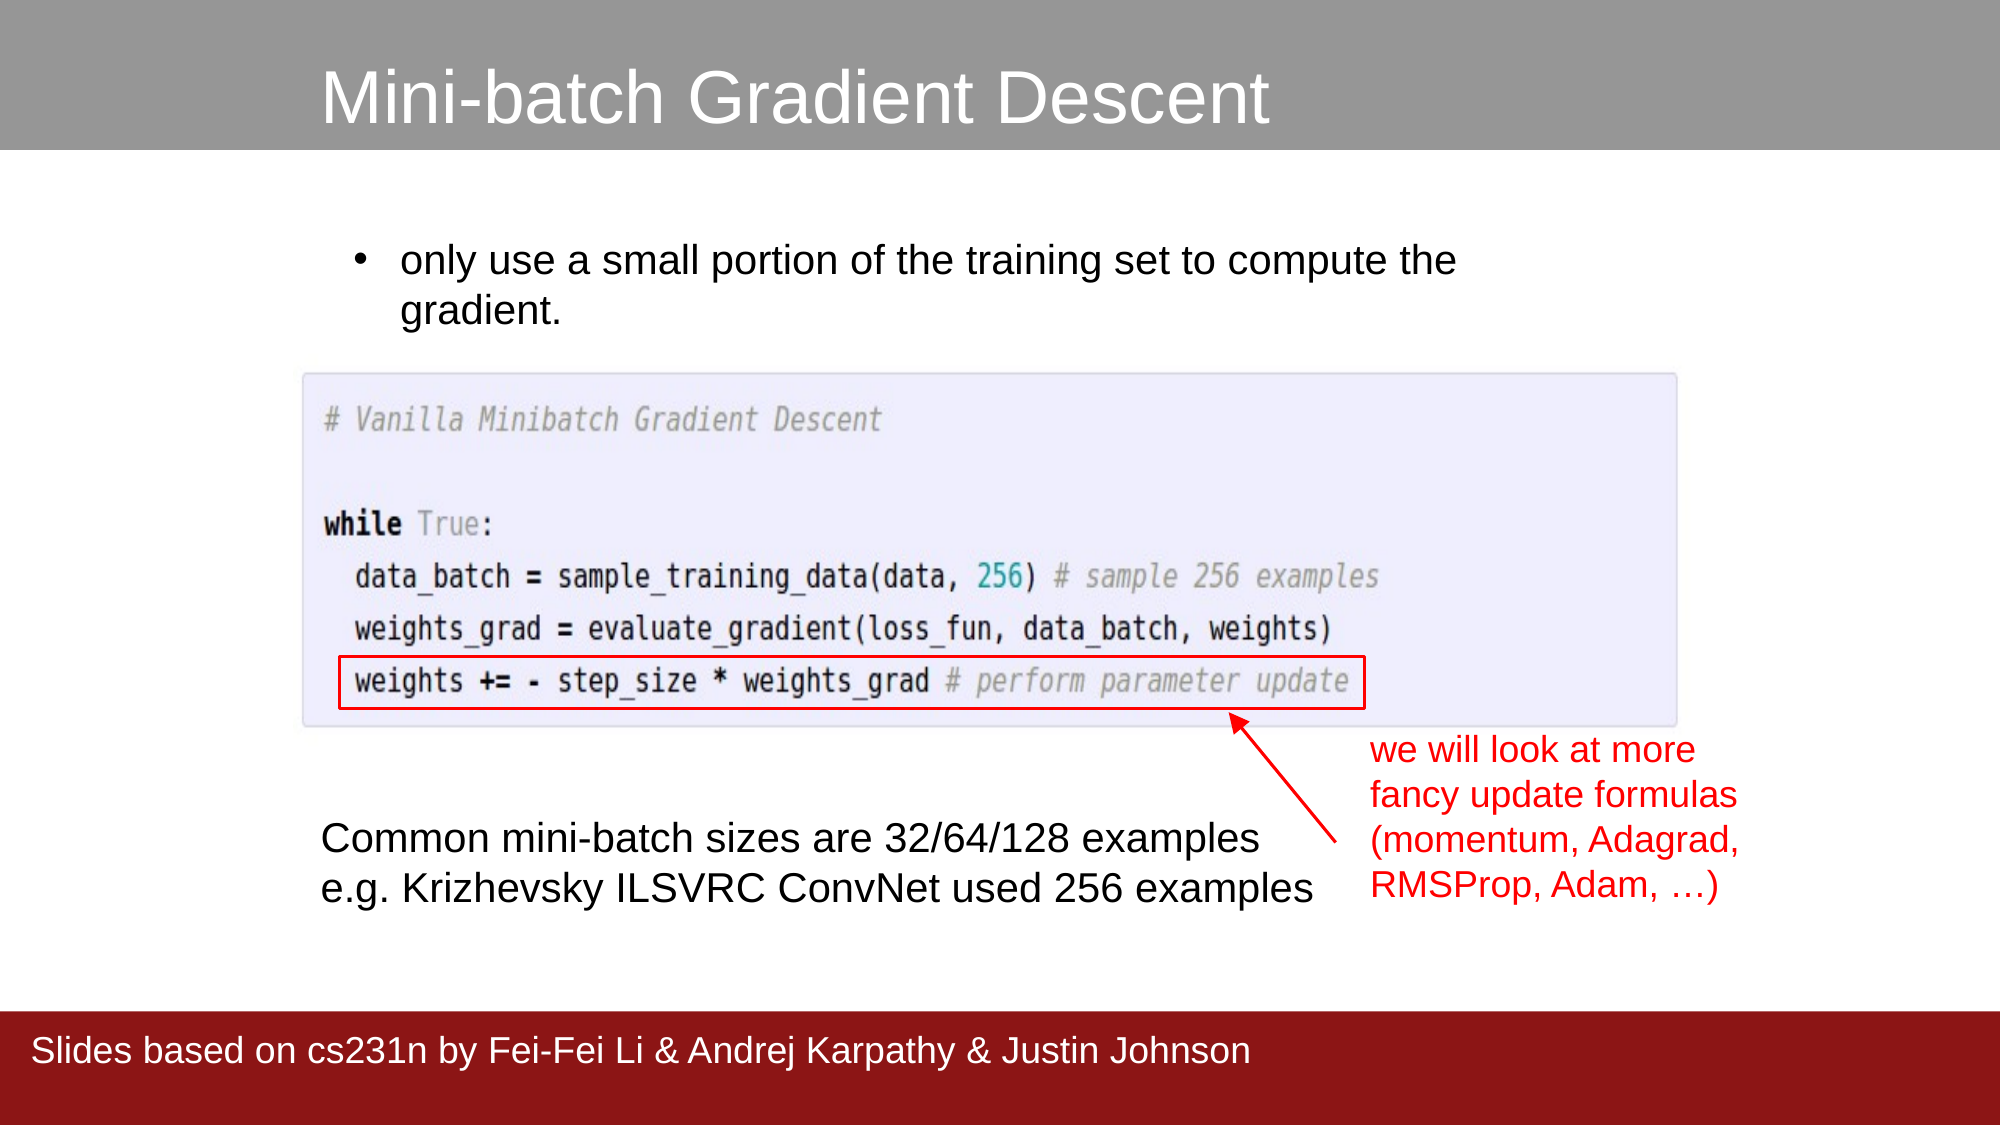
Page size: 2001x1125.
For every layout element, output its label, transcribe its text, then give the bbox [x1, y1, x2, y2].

text_box we will look at more fancy update formulas (momentum, Adagrad, RMSProp, Adam, …) [1355, 710, 1804, 981]
text_box Mini-batch Gradient Descent [305, 33, 1625, 183]
text_box Common mini-batch sizes are 32/64/128 examples e.g. Krizhevsky ILSVRC ConvNet used 256 examples [305, 795, 1355, 915]
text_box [1228, 711, 1336, 843]
picture [292, 349, 1692, 755]
text_box only use a small portion of the training set to compute the gradient. [319, 218, 1625, 338]
